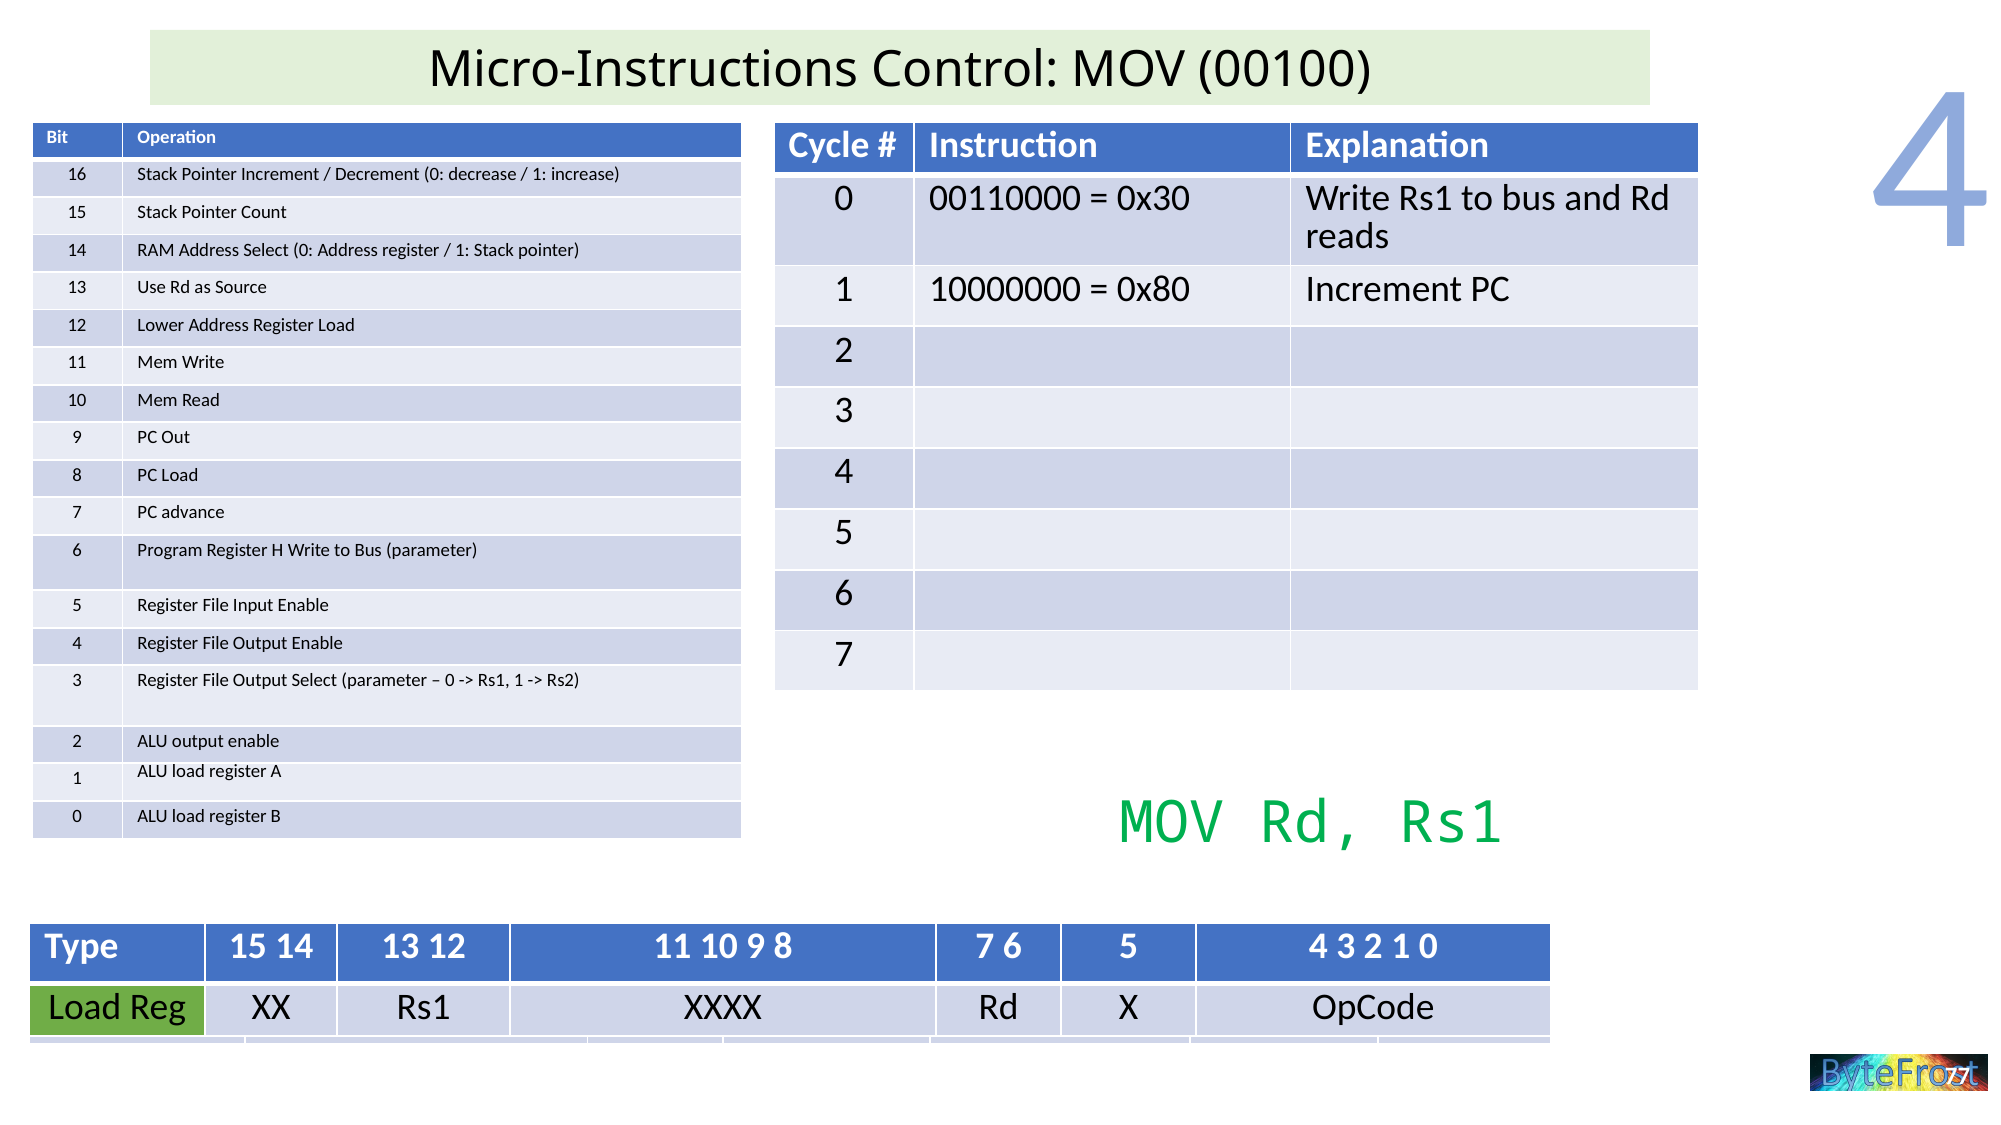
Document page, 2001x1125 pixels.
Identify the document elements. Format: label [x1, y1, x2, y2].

table_cell [775, 266, 913, 325]
table_header [937, 924, 1060, 981]
table_cell [915, 388, 1290, 447]
table_cell [33, 386, 122, 421]
table_cell [775, 178, 913, 265]
table_header [338, 924, 509, 981]
table_cell [123, 348, 741, 384]
table_cell [775, 449, 913, 508]
table_cell [123, 802, 741, 838]
table_cell [1291, 449, 1698, 508]
table_cell [511, 986, 935, 1035]
table_cell [588, 1037, 722, 1043]
table_cell [123, 764, 741, 800]
table_cell [1291, 178, 1698, 265]
table_cell [33, 310, 122, 346]
table_cell [33, 629, 122, 664]
table_header [915, 123, 1290, 172]
table_cell [1379, 1037, 1550, 1043]
table_cell [123, 461, 741, 496]
table_cell [775, 571, 913, 630]
table_cell [338, 986, 509, 1035]
table_cell [775, 631, 913, 690]
table_header [123, 123, 741, 157]
table_cell [33, 536, 122, 589]
table_cell [33, 666, 122, 725]
table_cell [931, 1037, 1189, 1043]
table_cell [775, 388, 913, 447]
title [150, 29, 1650, 105]
table_cell [123, 386, 741, 421]
table_header [206, 924, 336, 981]
table_header [30, 924, 204, 981]
table_cell [915, 327, 1290, 386]
table_cell [123, 310, 741, 346]
table_cell [123, 498, 741, 534]
table_cell [724, 1037, 929, 1043]
picture [1810, 1054, 1988, 1091]
table_cell [33, 591, 122, 627]
table_cell [1291, 266, 1698, 325]
table_cell [915, 449, 1290, 508]
table_cell [1291, 631, 1698, 690]
table_cell [123, 727, 741, 762]
table_cell [123, 536, 741, 589]
table_cell [33, 162, 122, 196]
table_cell [33, 235, 122, 271]
table_cell [30, 986, 204, 1035]
table_header [1291, 123, 1698, 172]
table_cell [1191, 1037, 1377, 1043]
table_cell [915, 571, 1290, 630]
table_header [33, 123, 122, 157]
table_cell [775, 510, 913, 569]
table_cell [1291, 510, 1698, 569]
table_cell [915, 178, 1290, 265]
table_header [1197, 924, 1550, 981]
table_cell [123, 198, 741, 234]
table_cell [937, 986, 1060, 1035]
table_cell [123, 273, 741, 309]
table_cell [915, 266, 1290, 325]
table_cell [246, 1037, 587, 1043]
table_cell [33, 198, 122, 234]
table_cell [123, 162, 741, 196]
table_cell [30, 1037, 244, 1043]
table_cell [123, 666, 741, 725]
table_cell [1062, 986, 1195, 1035]
table_cell [1291, 388, 1698, 447]
table_cell [123, 423, 741, 459]
table_cell [123, 629, 741, 664]
table_cell [1197, 986, 1550, 1035]
table_cell [915, 510, 1290, 569]
table_cell [33, 348, 122, 384]
table_cell [33, 498, 122, 534]
table_cell [33, 461, 122, 496]
table_cell [33, 727, 122, 762]
table_cell [33, 423, 122, 459]
table_cell [33, 802, 122, 838]
table_header [775, 123, 913, 172]
table_cell [775, 327, 913, 386]
table_cell [206, 986, 336, 1035]
table_header [511, 924, 935, 981]
text_box [1855, 0, 2000, 303]
table_cell [33, 273, 122, 309]
table_cell [915, 631, 1290, 690]
text_box [1069, 776, 1520, 862]
table_cell [1291, 571, 1698, 630]
table_cell [123, 235, 741, 271]
table_cell [123, 591, 741, 627]
text_box [1535, 1044, 1986, 1105]
table_cell [1291, 327, 1698, 386]
table_cell [33, 764, 122, 800]
table_header [1062, 924, 1195, 981]
